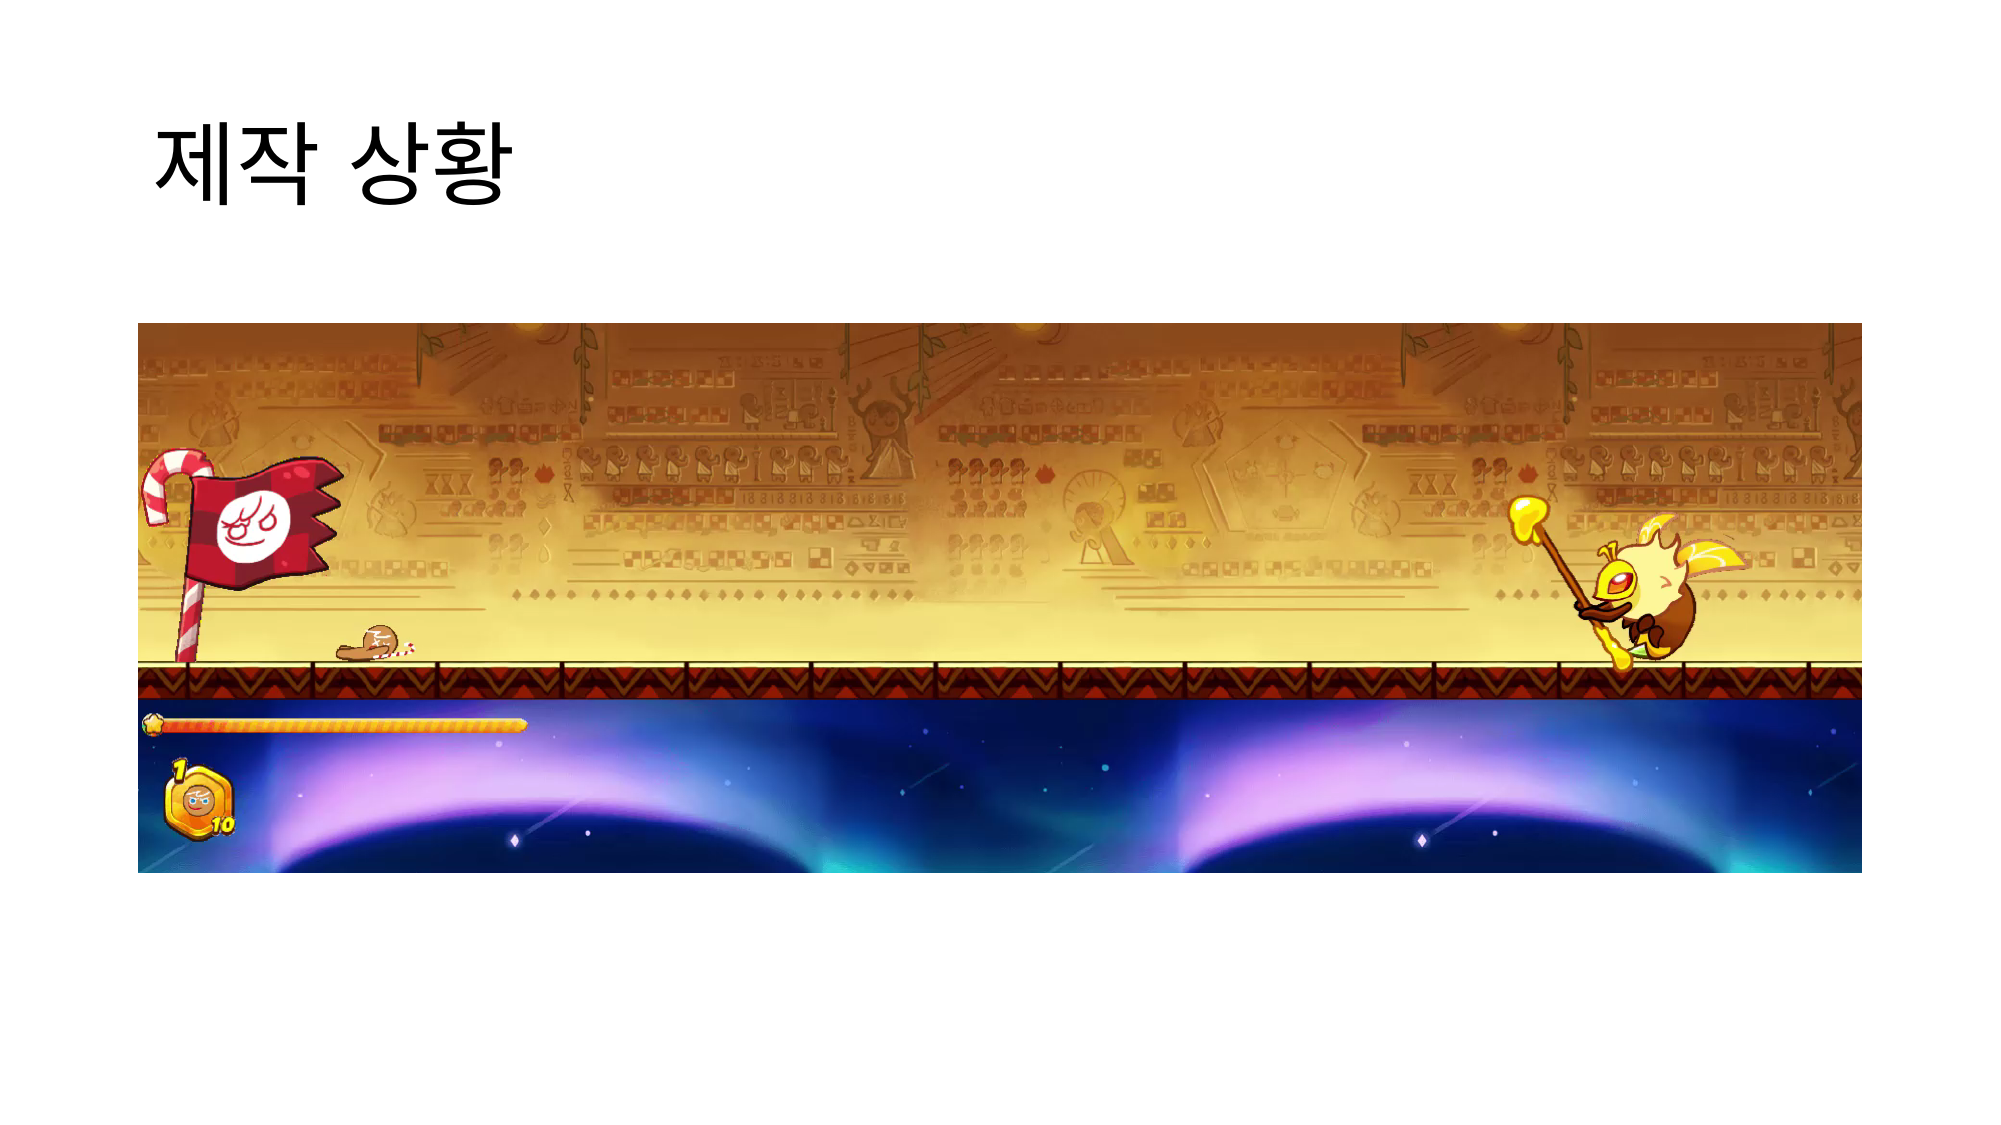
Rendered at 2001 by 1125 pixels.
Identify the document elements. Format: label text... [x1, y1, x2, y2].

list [137, 323, 1863, 874]
title 제작 상황 [137, 59, 1863, 278]
